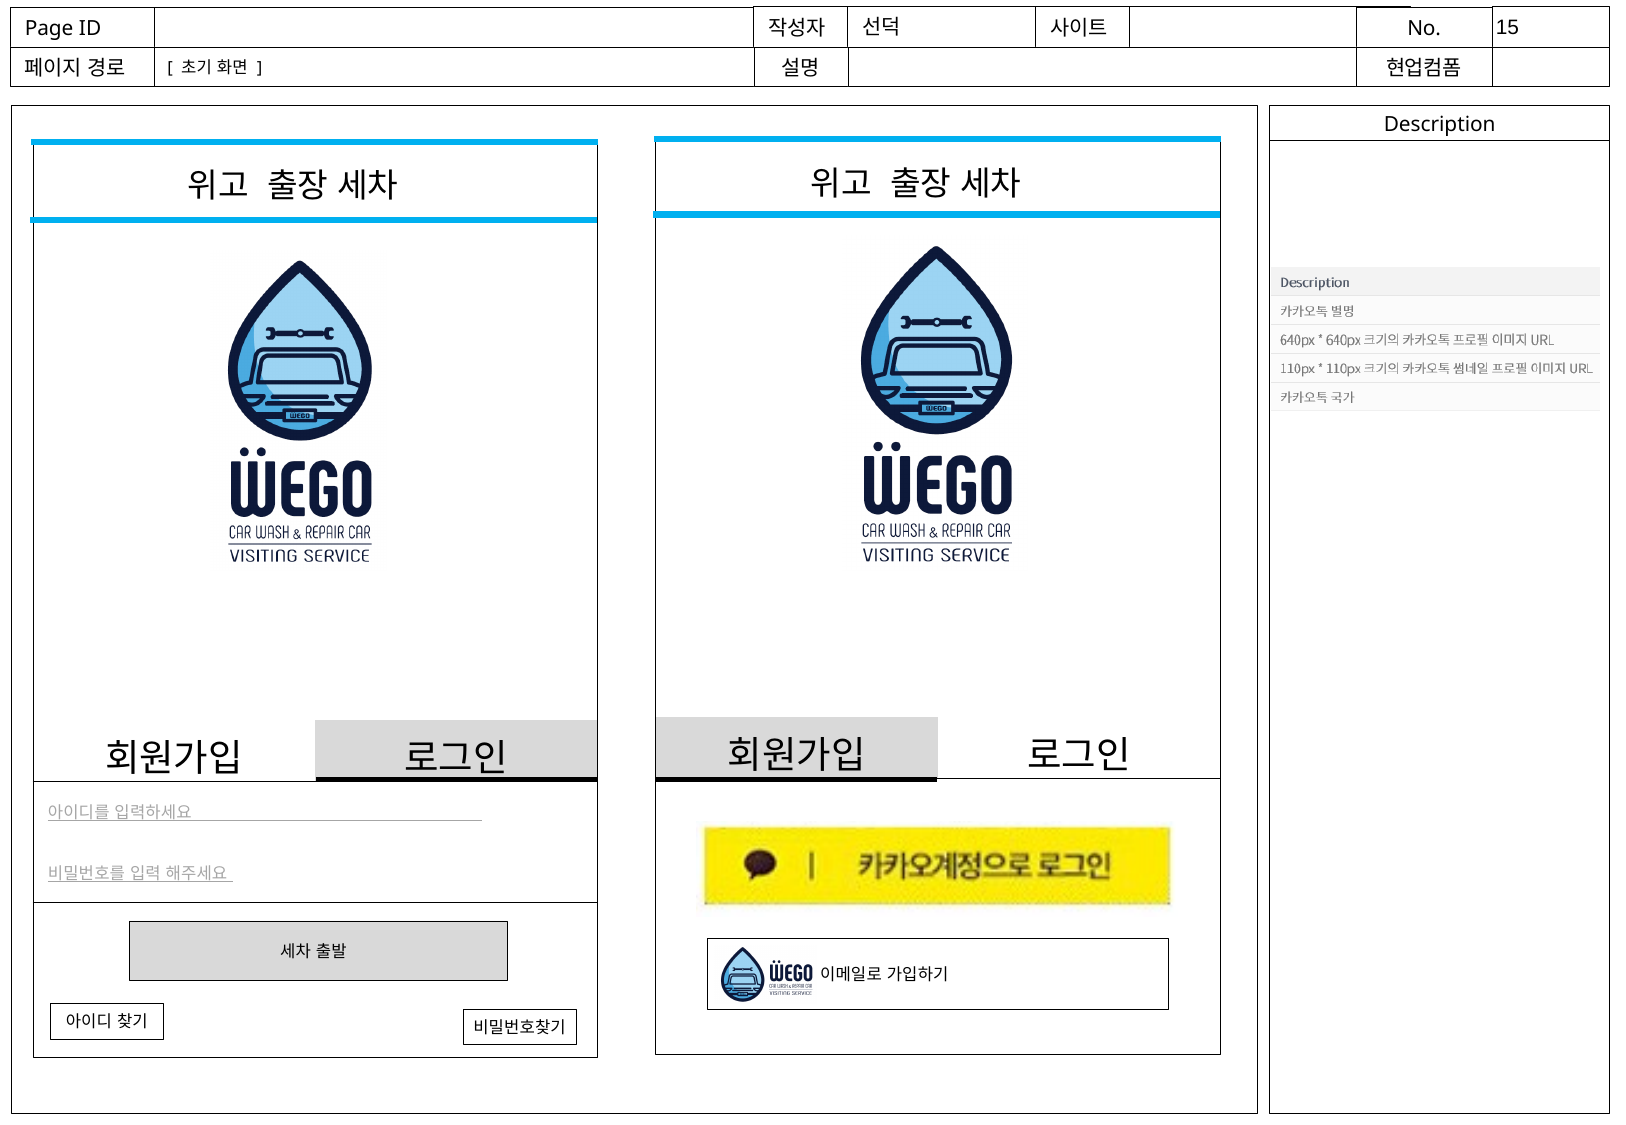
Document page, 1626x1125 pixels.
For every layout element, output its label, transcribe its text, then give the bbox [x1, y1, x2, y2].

text_box [654, 145, 1222, 218]
text_box 세차 출발 [127, 919, 509, 982]
text_box 비밀번호찾기 [461, 1007, 578, 1046]
table_header 회원가입 [656, 717, 938, 778]
text_box 아이디 찾기 [49, 1001, 165, 1041]
text_box 위고 출장 세차 [173, 157, 464, 212]
text_box [31, 224, 599, 1059]
table_header 로그인 [938, 717, 1220, 778]
text_box 위고 출장 세차 [796, 154, 1087, 209]
table_cell 비밀번호를 입력 해주세요 [34, 842, 597, 902]
picture [713, 945, 817, 1004]
picture [209, 250, 387, 571]
table_header 회원가입 [33, 720, 315, 781]
picture [1271, 266, 1601, 411]
text_box [31, 143, 599, 222]
text_box [ 초기 화면 ] [152, 49, 282, 84]
table_header 로그인 [315, 720, 597, 780]
picture [841, 235, 1028, 571]
picture [696, 821, 1181, 918]
text_box [654, 219, 1222, 1057]
text_box | 이메일로 가입하기 [705, 936, 1170, 1011]
table_cell 아이디를 입력하세요 [34, 782, 597, 842]
